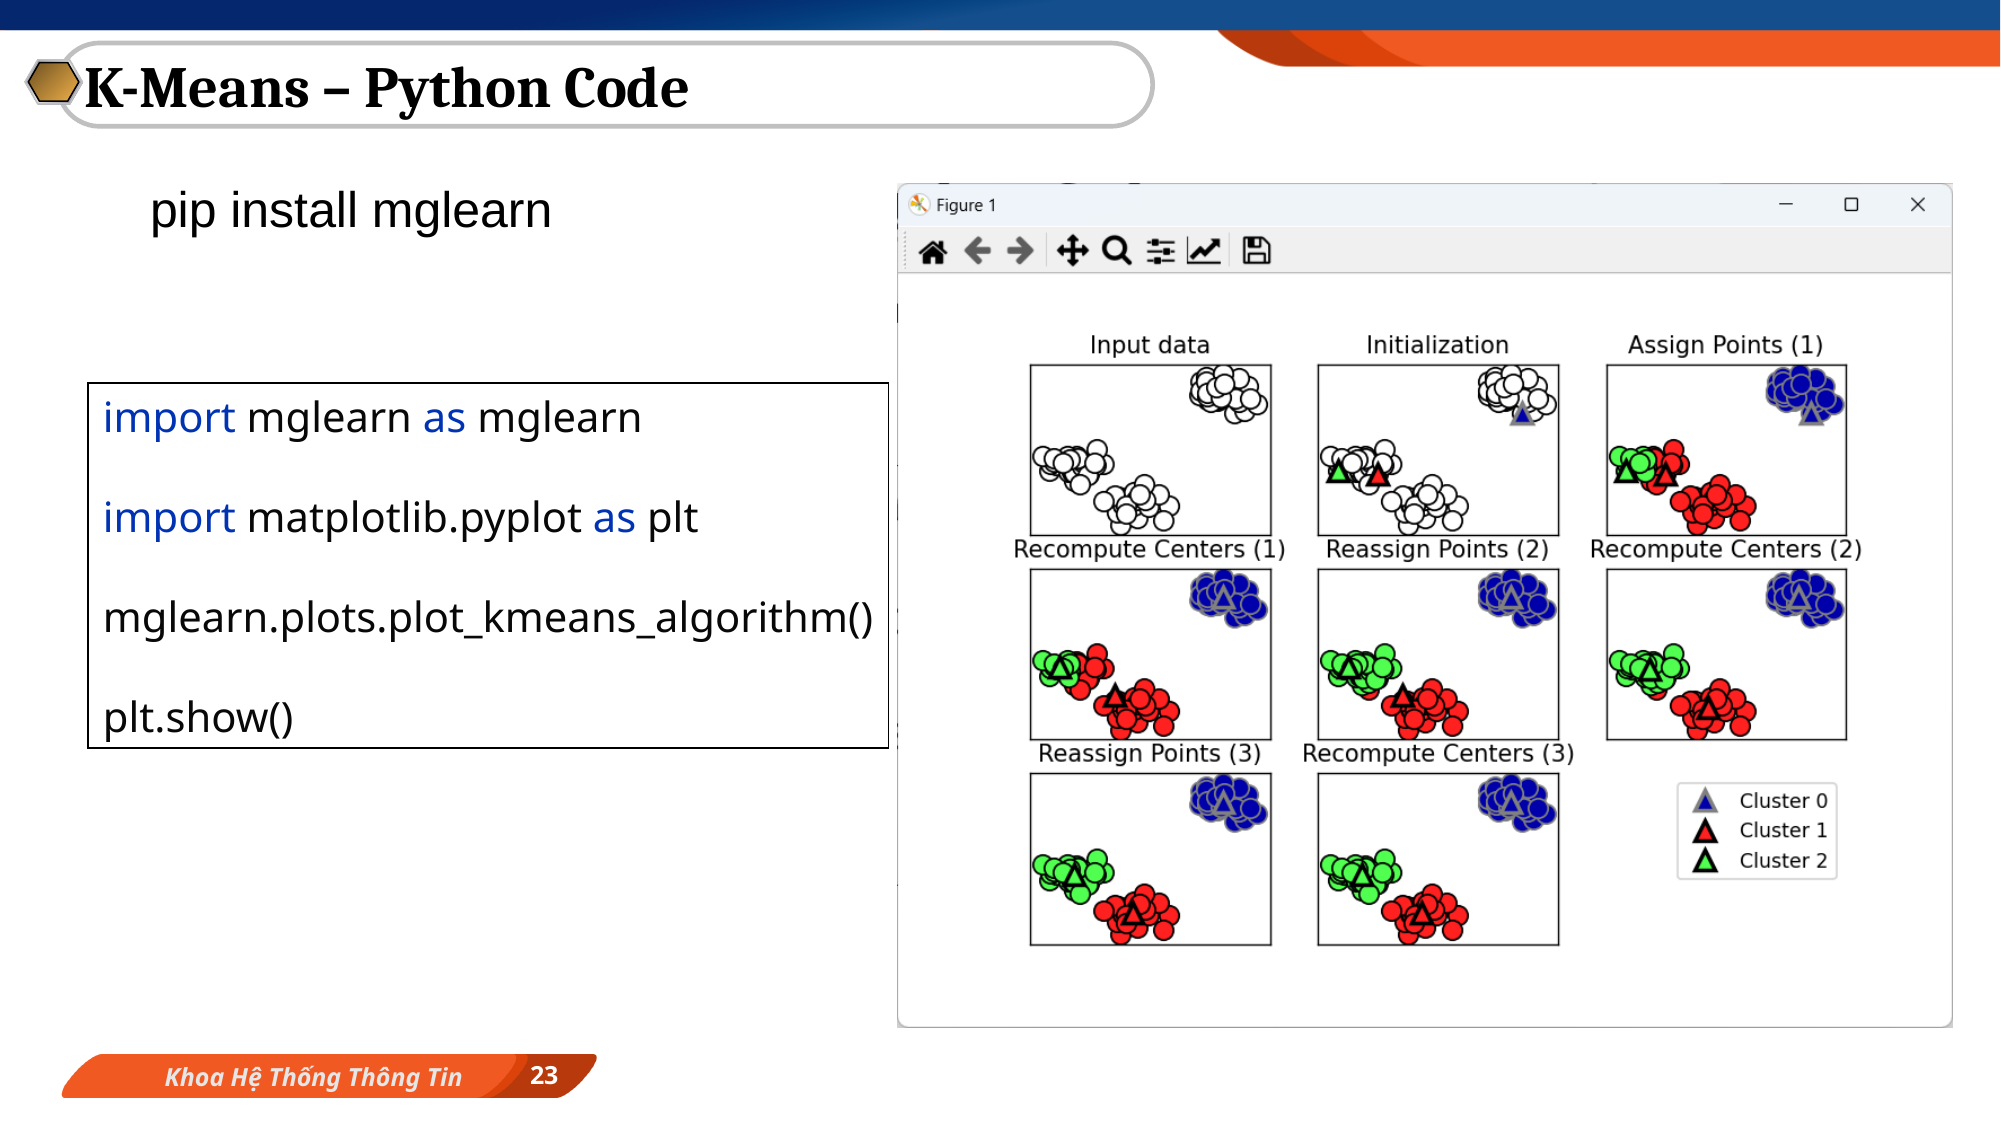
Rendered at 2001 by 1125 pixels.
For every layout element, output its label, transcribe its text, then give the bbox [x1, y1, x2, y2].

text_box import mglearn as mglearn import matplotlib.pyplot as plt mglearn.plots.plot_kmeans_algorithm() plt.show() [87, 382, 889, 748]
picture [897, 183, 1953, 1028]
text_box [24, 42, 1153, 127]
picture [0, 0, 2001, 71]
picture [34, 1017, 624, 1125]
text_box pip install mglearn [135, 169, 568, 245]
slide_number 23 [508, 1046, 574, 1106]
footer Khoa Hệ Thống Thông Tin [119, 1054, 508, 1098]
